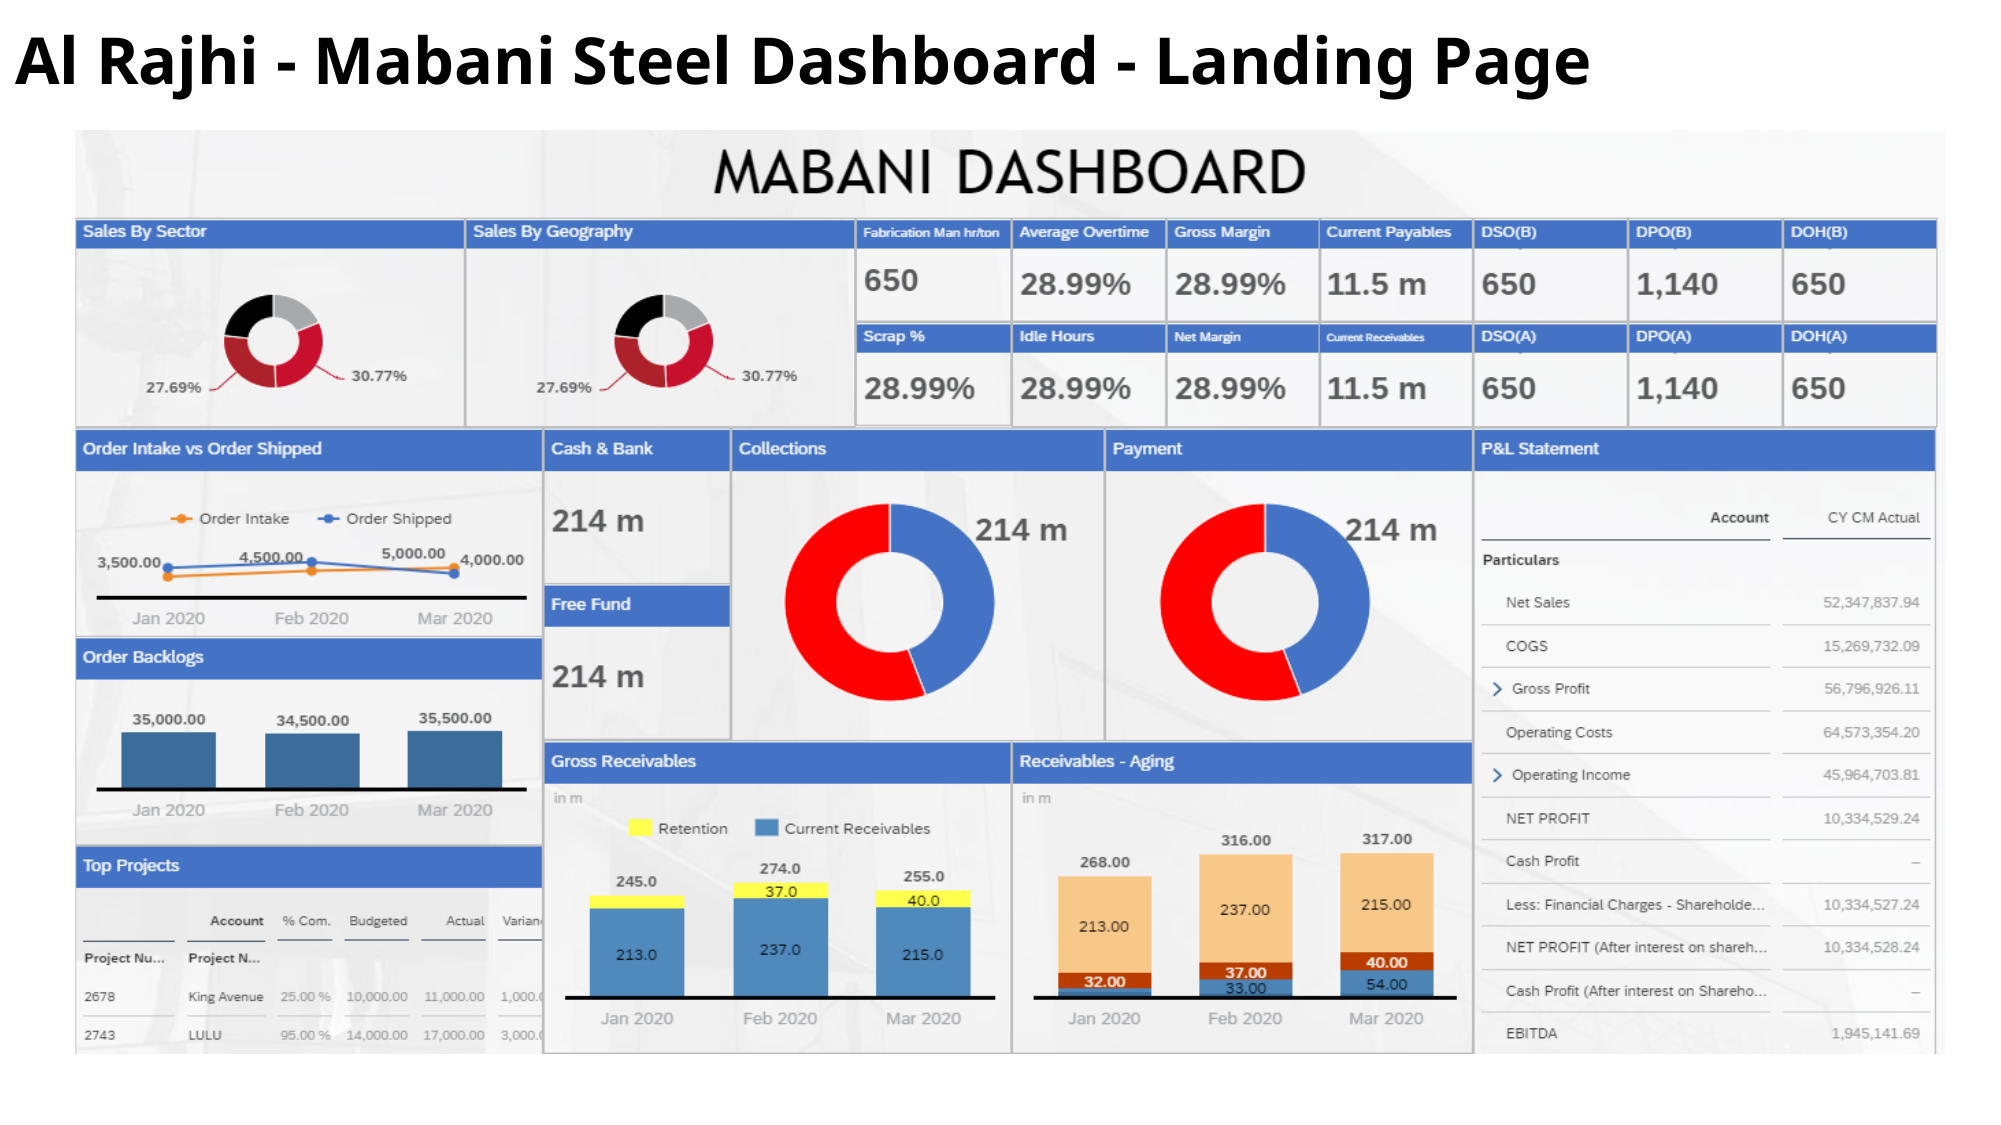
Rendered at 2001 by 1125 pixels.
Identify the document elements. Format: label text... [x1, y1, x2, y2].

title Al Rajhi - Mabani Steel Dashboard - Landing Page [0, 16, 2000, 106]
picture [75, 130, 1946, 1054]
